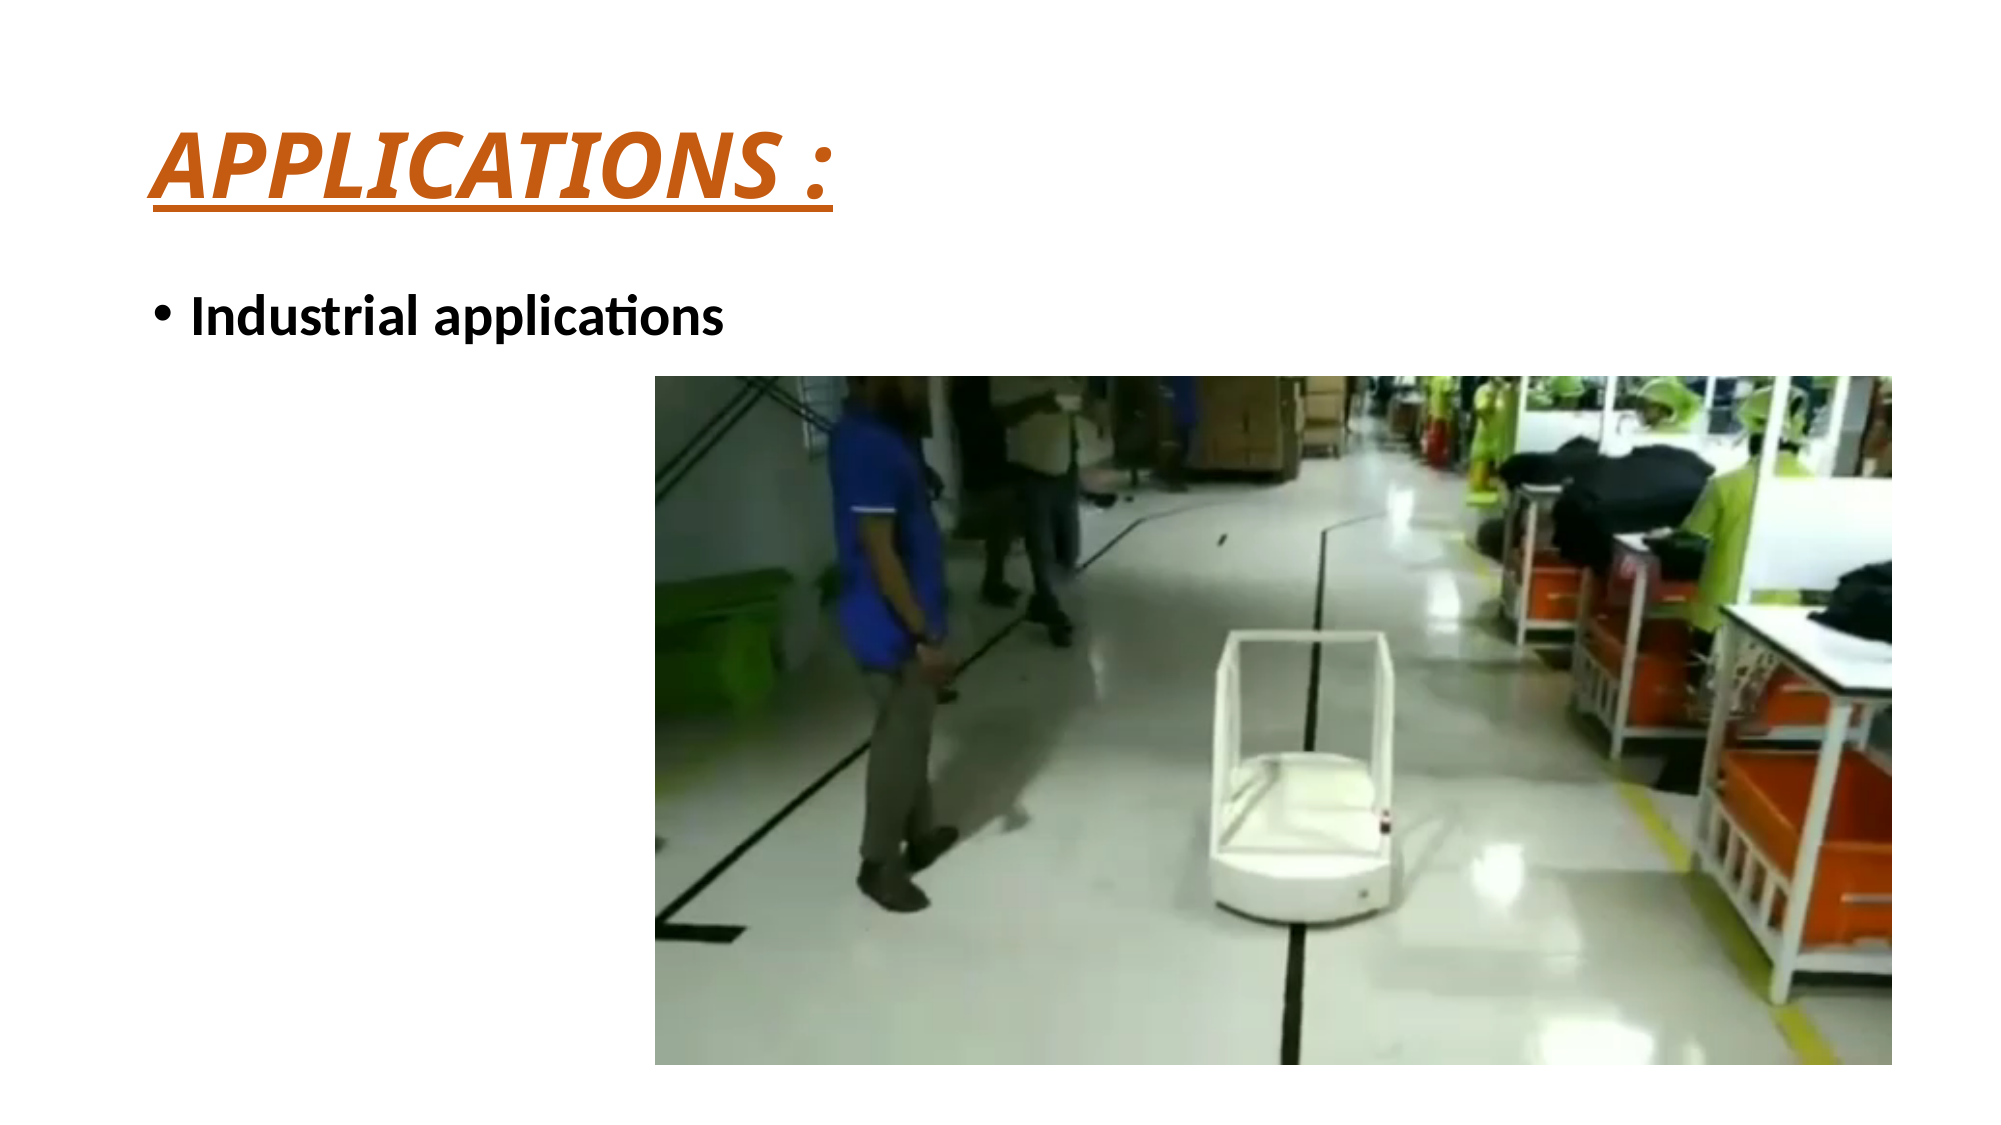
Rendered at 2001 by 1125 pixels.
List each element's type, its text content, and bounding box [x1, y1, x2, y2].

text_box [655, 375, 1893, 1066]
title APPLICATIONS : [137, 59, 1863, 278]
list Industrial applications [137, 277, 1000, 1016]
